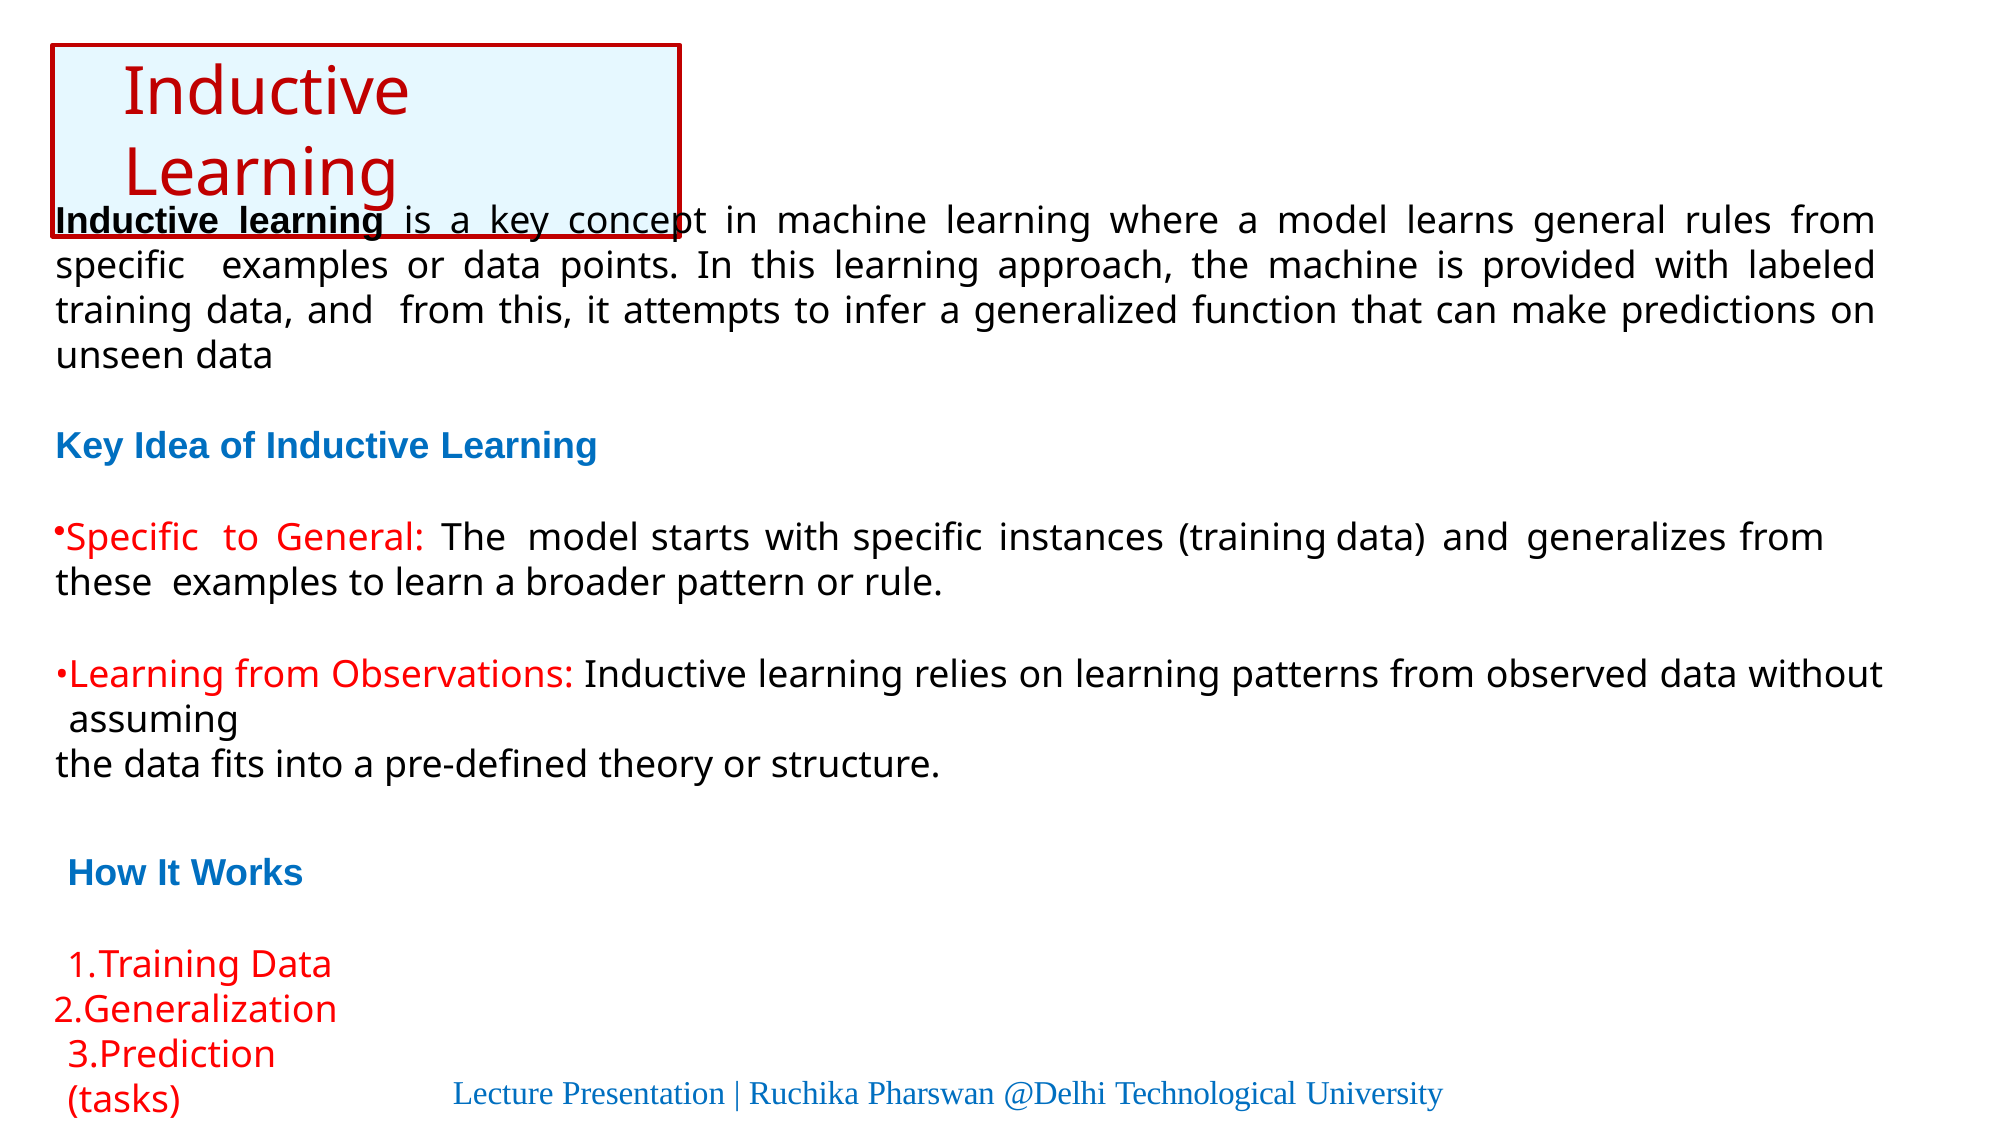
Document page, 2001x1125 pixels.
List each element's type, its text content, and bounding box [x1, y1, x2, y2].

text_box Inductive learning is a key concept in machine learning where a model learns general rules from specific examples or data points. In this learning approach, the machine is provided with labeled training data, and from this, it attempts to infer a generalized function that can make predictions on unseen data Key Idea of Inductive Learning Specific to General: The model starts with specific instances (training data) and generalizes from these examples to learn a broader pattern or rule. Learning from Observations: Inductive learning relies on learning patterns from observed data without assuming the data fits into a pre-defined theory or structure. How It Works Training Data Generalization 3.Prediction (tasks) [53, 193, 1929, 1121]
title Inductive Learning [52, 45, 680, 237]
